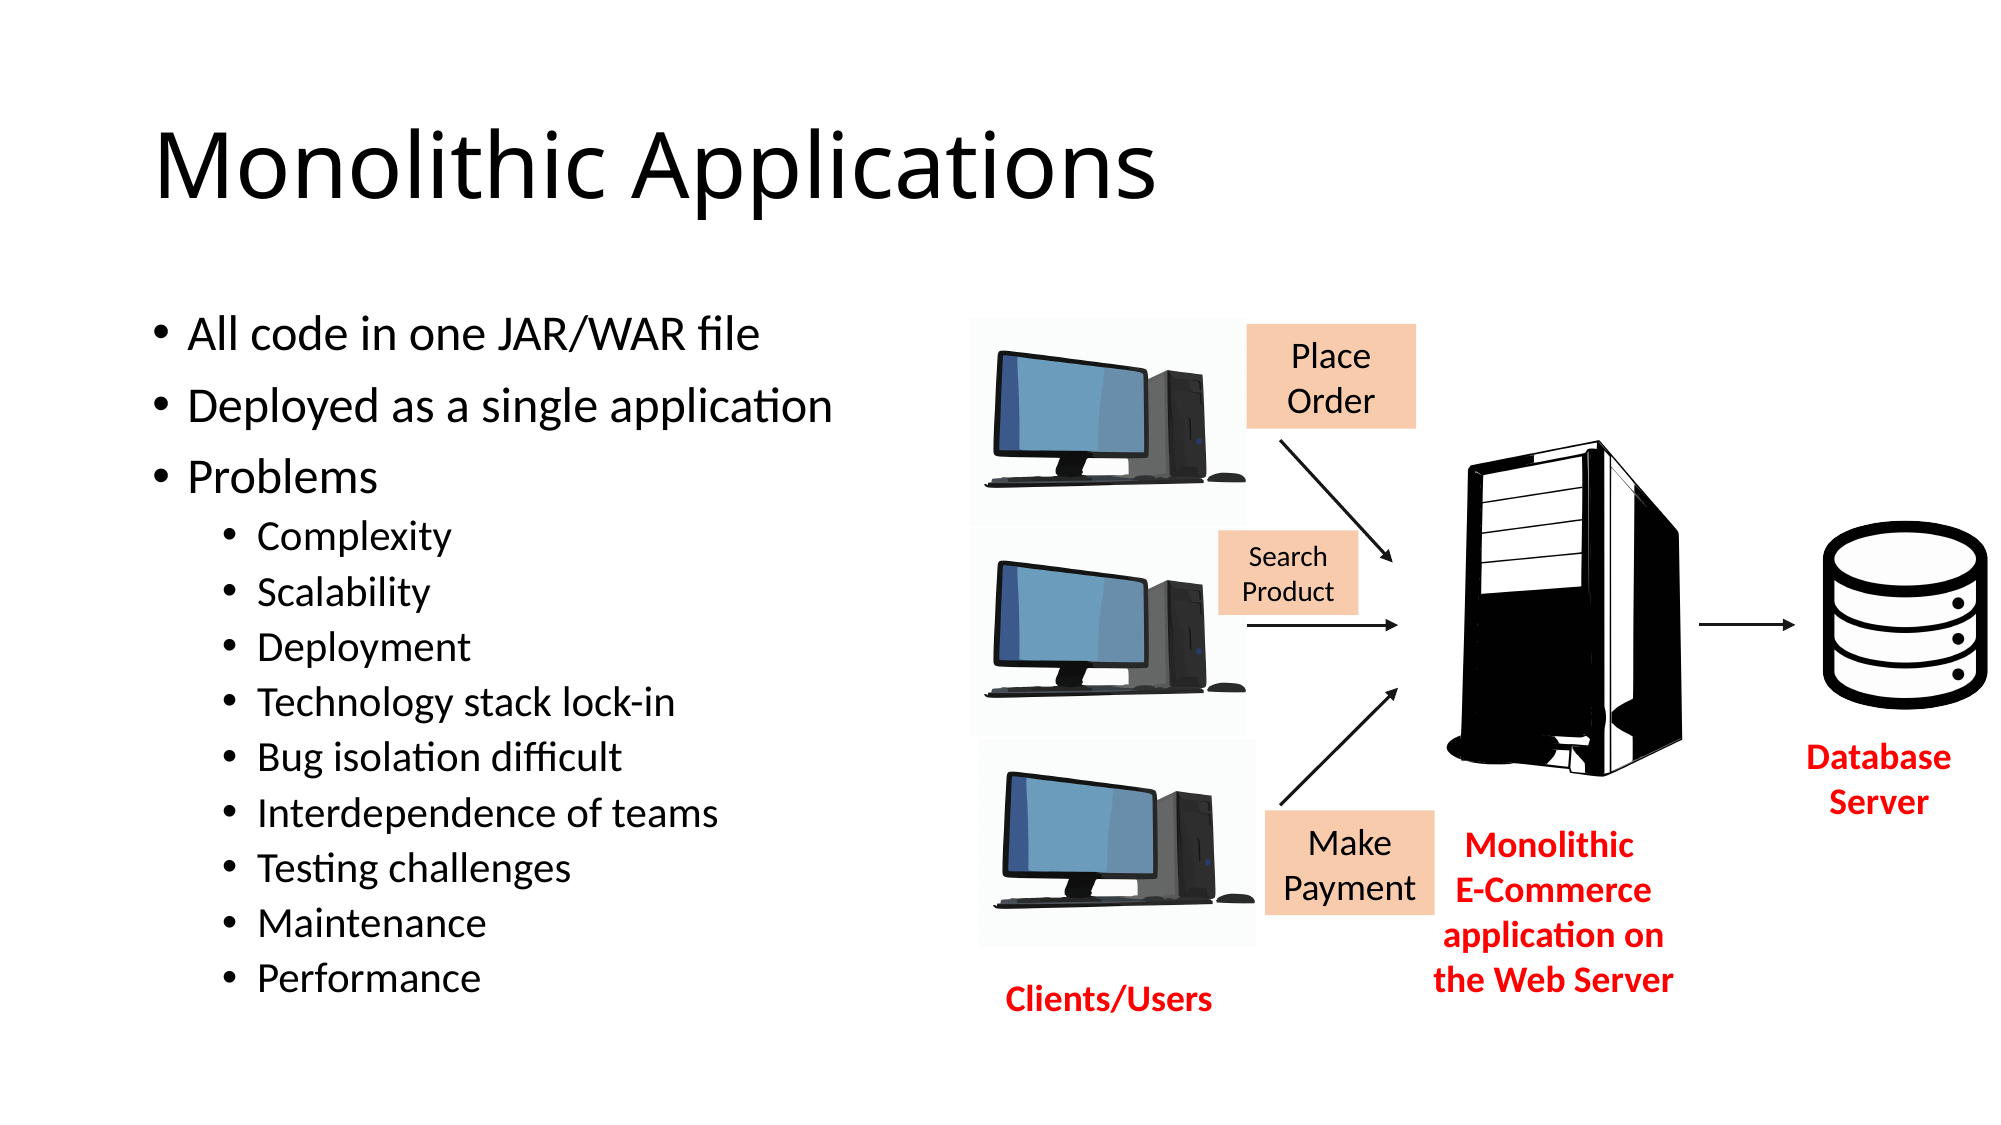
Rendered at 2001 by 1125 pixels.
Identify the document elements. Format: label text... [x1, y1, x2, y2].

text_box Clients/Users [953, 966, 1266, 1027]
text_box Search Product [1247, 530, 1359, 615]
text_box Place Order [1247, 323, 1417, 429]
picture [979, 739, 1256, 947]
text_box Monolithic E-Commerce application on the Web Server [1398, 812, 1710, 1008]
list All code in one JAR/WAR file Deployed as a single application Problems Complexity Scalability Deployment Technology stack lock-in Bug isolation difficult Interdependence of teams Testing challenges Maintenance Performance [137, 299, 988, 1014]
title Monolithic Applications [137, 59, 1863, 278]
picture [970, 528, 1247, 736]
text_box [1280, 440, 1393, 563]
text_box Make Payment [1265, 810, 1435, 916]
text_box Database Server [1758, 724, 2000, 830]
picture [970, 318, 1247, 526]
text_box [1280, 687, 1399, 806]
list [1384, 440, 1700, 786]
picture [1810, 512, 2000, 713]
